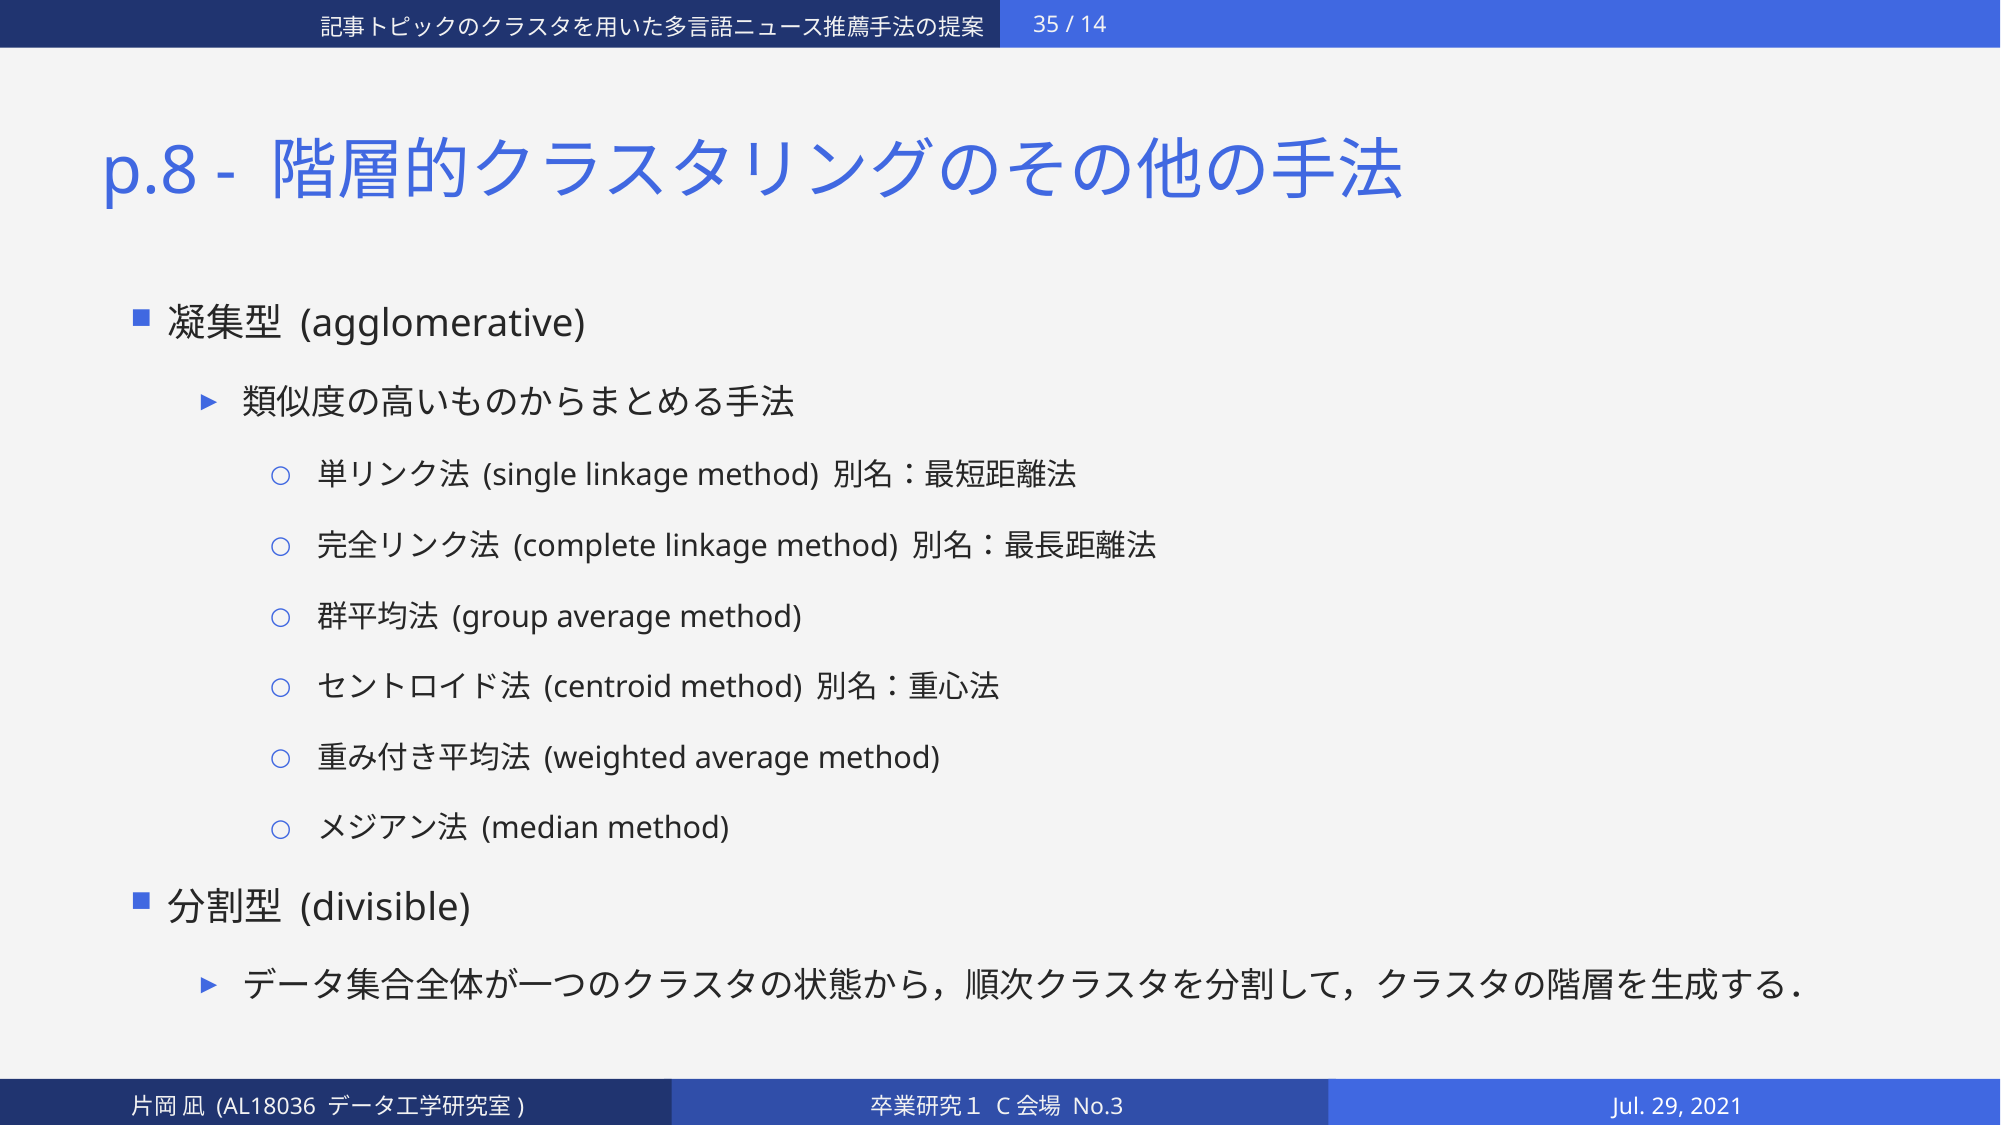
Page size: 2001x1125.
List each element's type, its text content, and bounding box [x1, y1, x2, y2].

list 凝集型 (agglomerative) 類似度の高いものからまとめる手法 単リンク法 (single linkage method) 別名：最短距離法 完全リンク法 (complete linkage method) 別名：最長距離法 群平均法 (group average method) セントロイド法 (centroid method) 別名：重心法 重み付き平均法 (weighted average method) メジアン法 (median method) 分割型 (divisible) データ集合全体が一つのクラスタの状態から，順次クラスタを分割して，クラスタの階層を生成する． [115, 277, 1893, 1013]
title p.8 - 階層的クラスタリングのその他の手法 [86, 63, 1925, 281]
